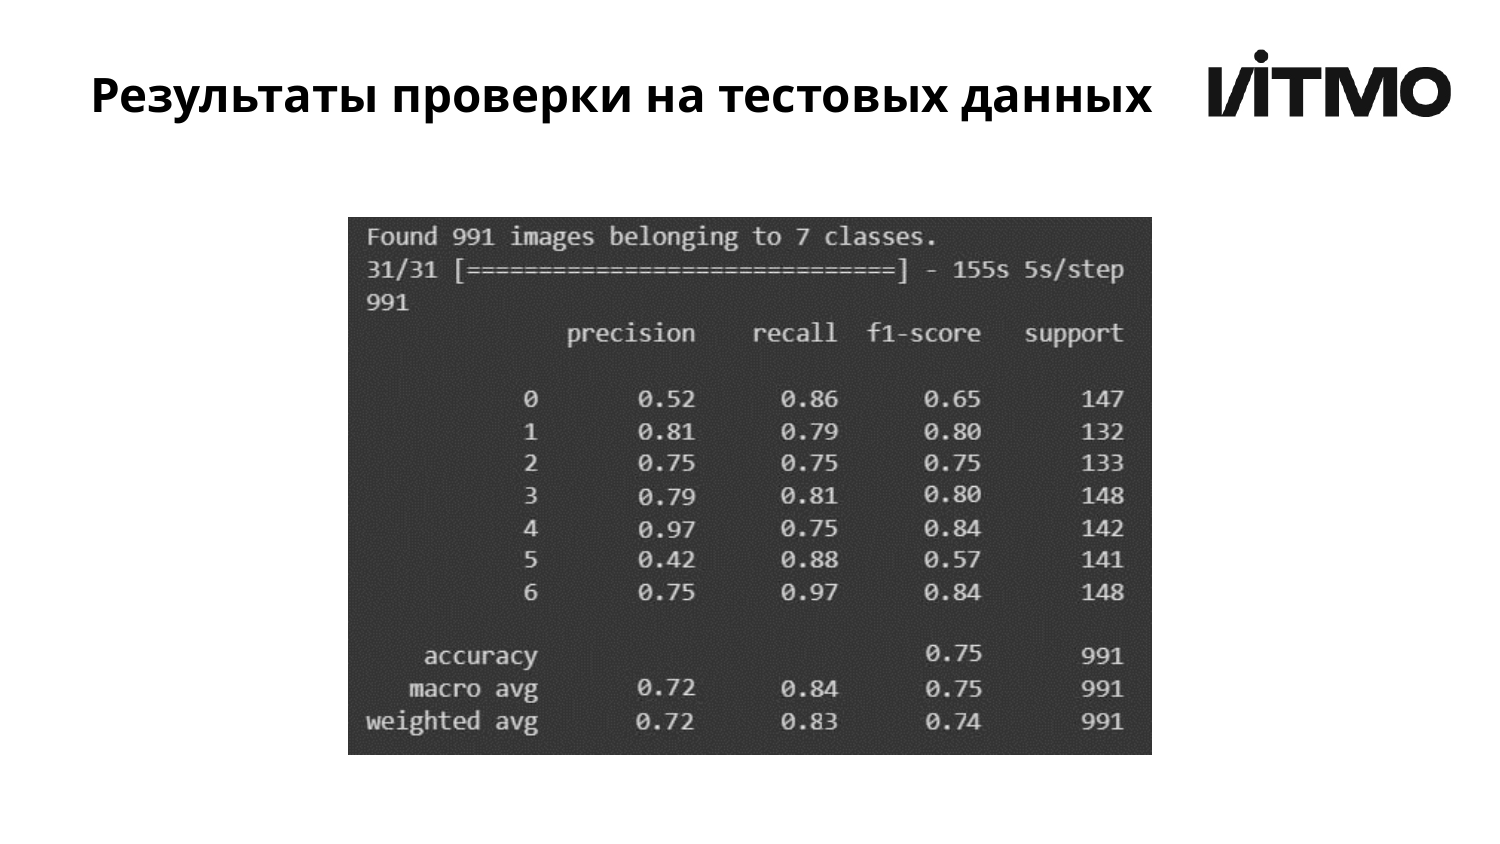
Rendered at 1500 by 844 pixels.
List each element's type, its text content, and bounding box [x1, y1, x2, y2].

title Результаты проверки на тестовых данных [75, 50, 1174, 137]
picture [0, 0, 1500, 844]
